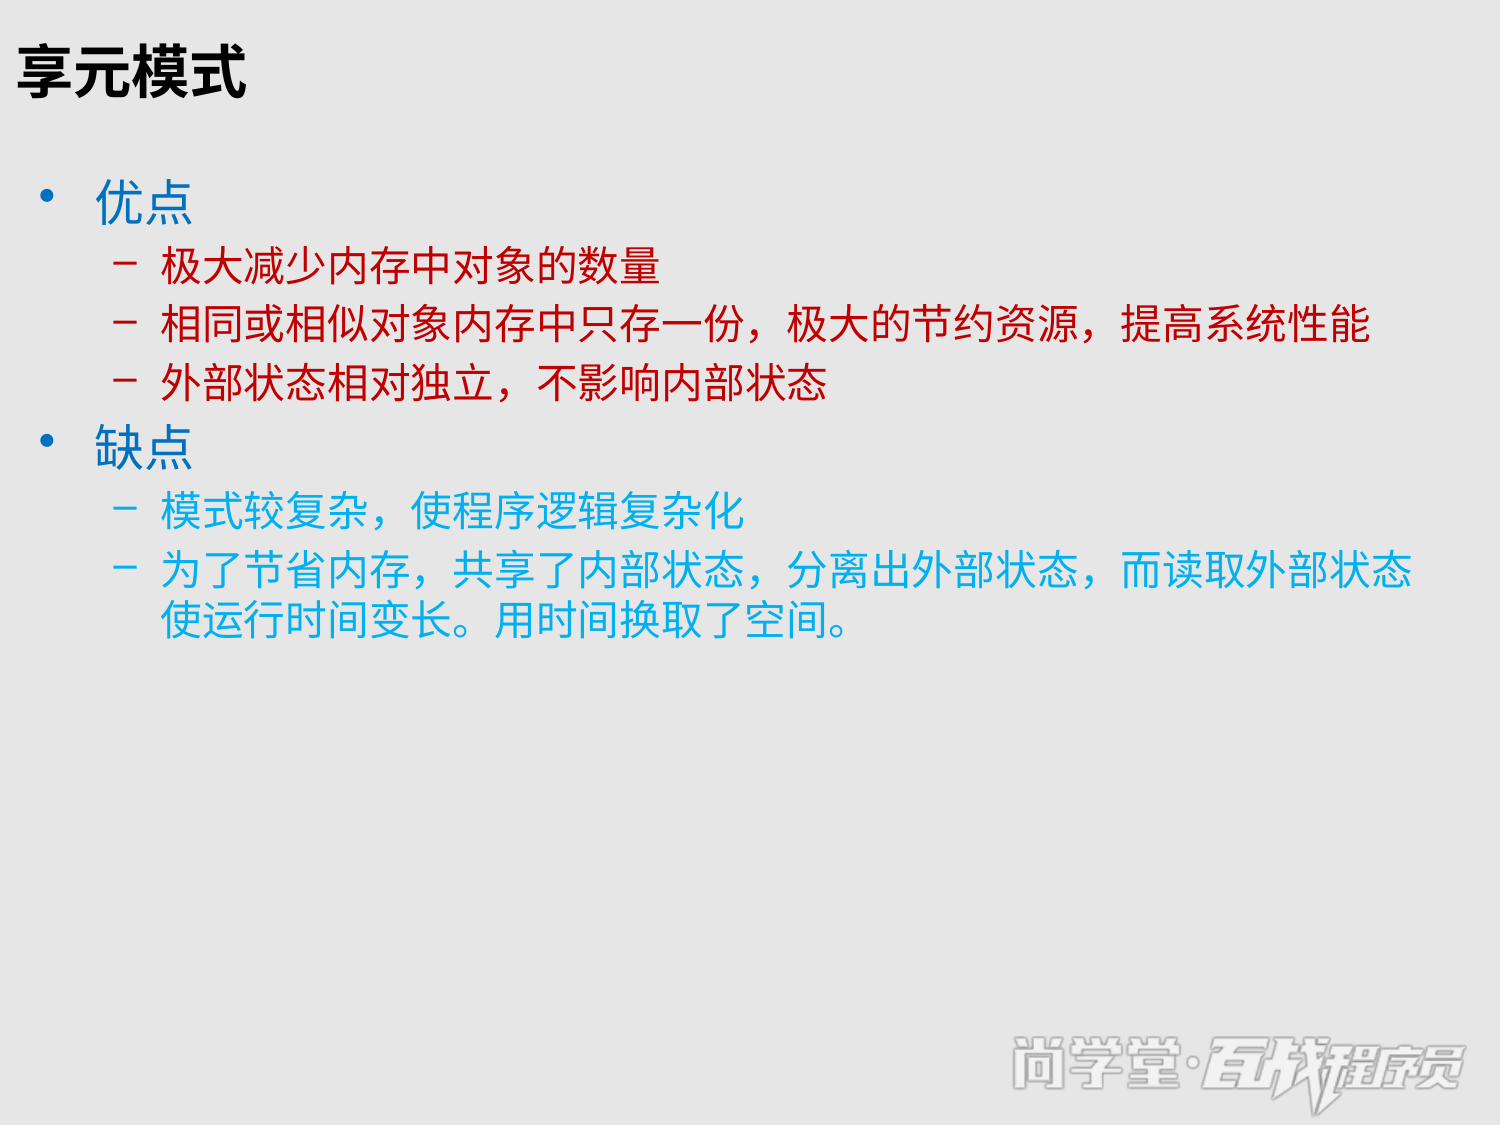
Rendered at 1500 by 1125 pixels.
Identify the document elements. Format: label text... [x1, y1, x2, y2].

title 享元模式 [0, 0, 1164, 141]
list 优点 极大减少内存中对象的数量 相同或相似对象内存中只存一份，极大的节约资源，提高系统性能 外部状态相对独立，不影响内部状态 缺点 模式较复杂，使程序逻辑复杂化 为了节省内存，共享了内部状态，分离出外部状态，而读取外部状态使运行时间变长。用时间换取了空间。 [23, 164, 1465, 997]
picture [1012, 1036, 1467, 1119]
